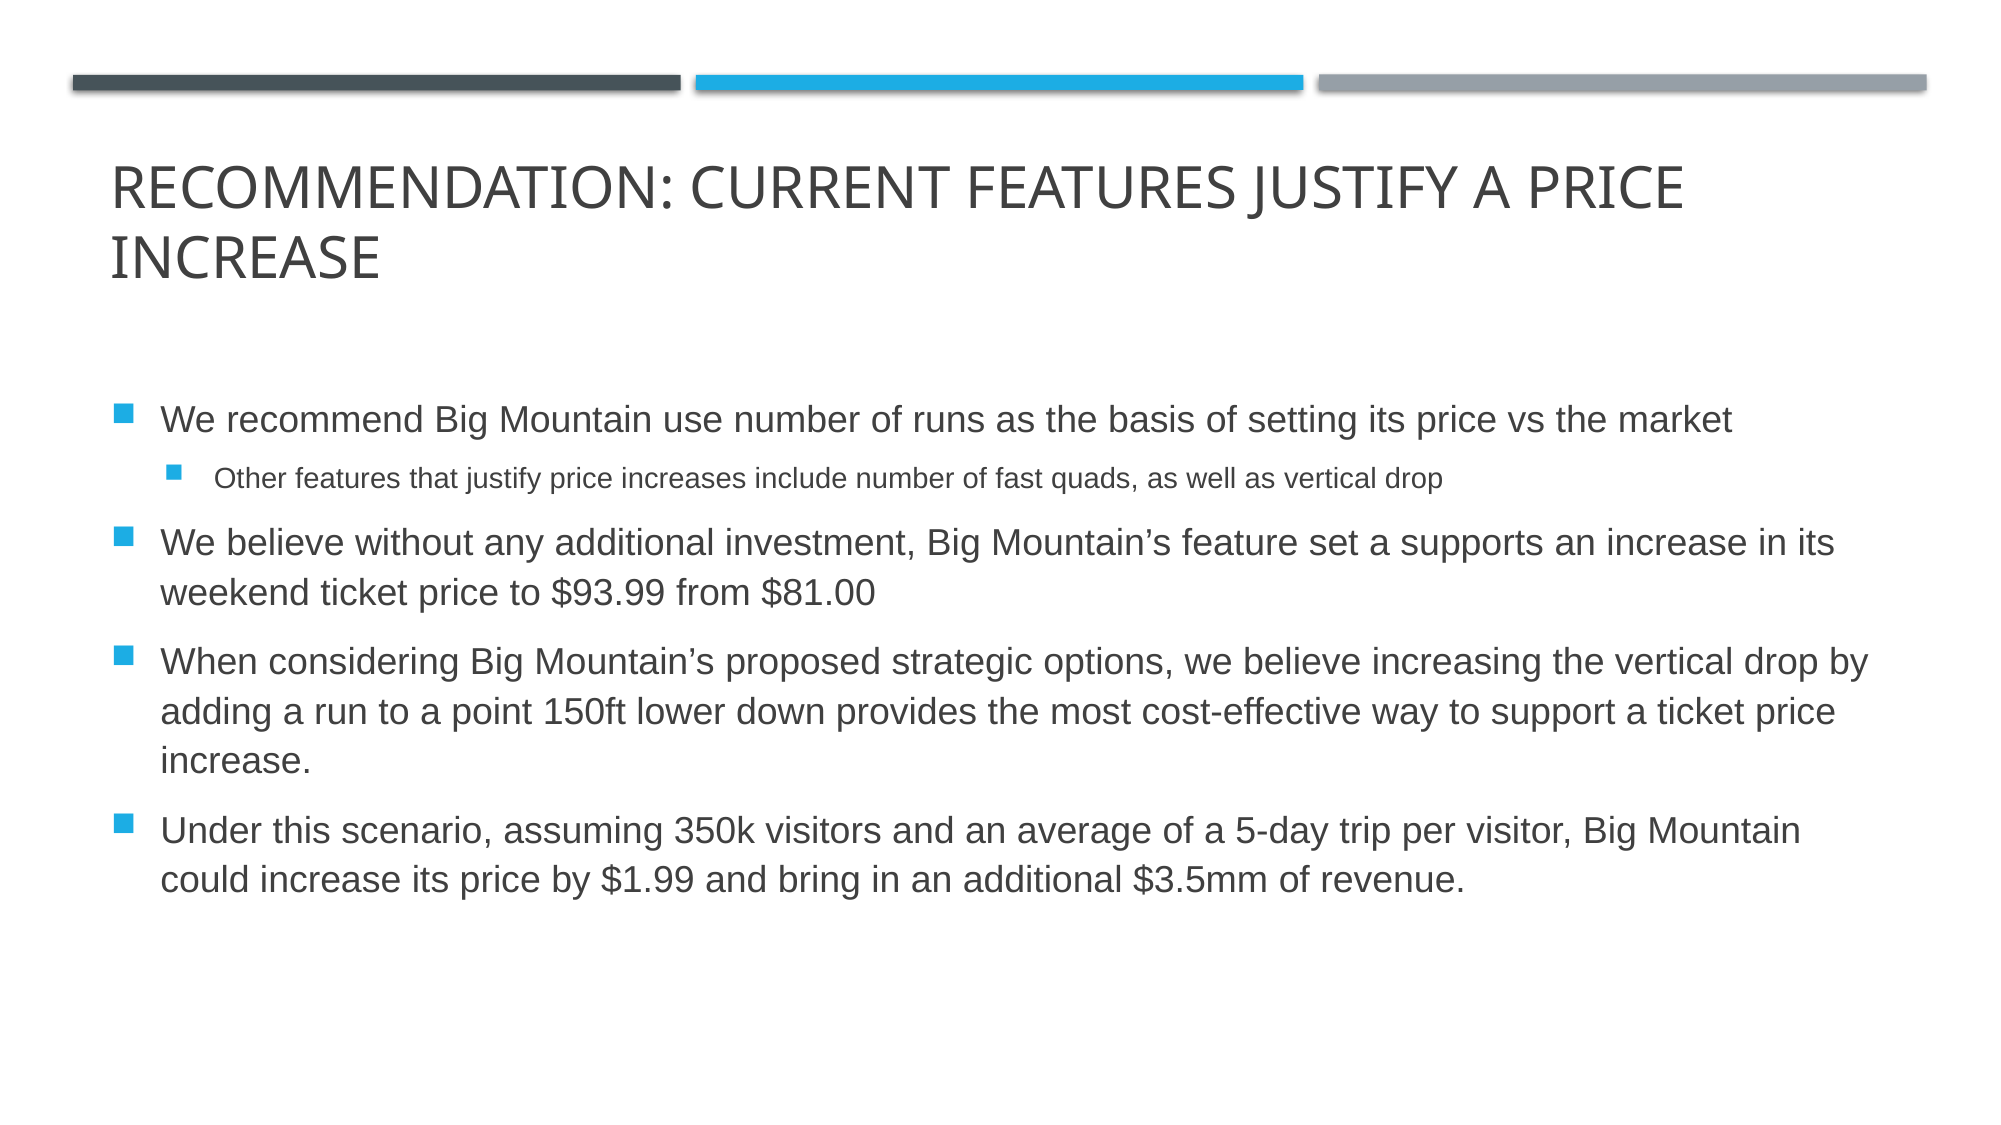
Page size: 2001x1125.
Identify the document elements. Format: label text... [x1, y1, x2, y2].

title Recommendation: current features justify a Price increase [95, 102, 1905, 298]
list We recommend Big Mountain use number of runs as the basis of setting its price vs the market Other features that justify price increases include number of fast quads, as well as vertical drop We believe without any additional investment, Big Mountain’s feature set a supports an increase in its weekend ticket price to $93.99 from $81.00 When considering Big Mountain’s proposed strategic options, we believe increasing the vertical drop by adding a run to a point 150ft lower down provides the most cost-effective way to support a ticket price increase. Under this scenario, assuming 350k visitors and an average of a 5-day trip per visitor, Big Mountain could increase its price by $1.99 and bring in an additional $3.5mm of revenue. [95, 328, 1905, 963]
